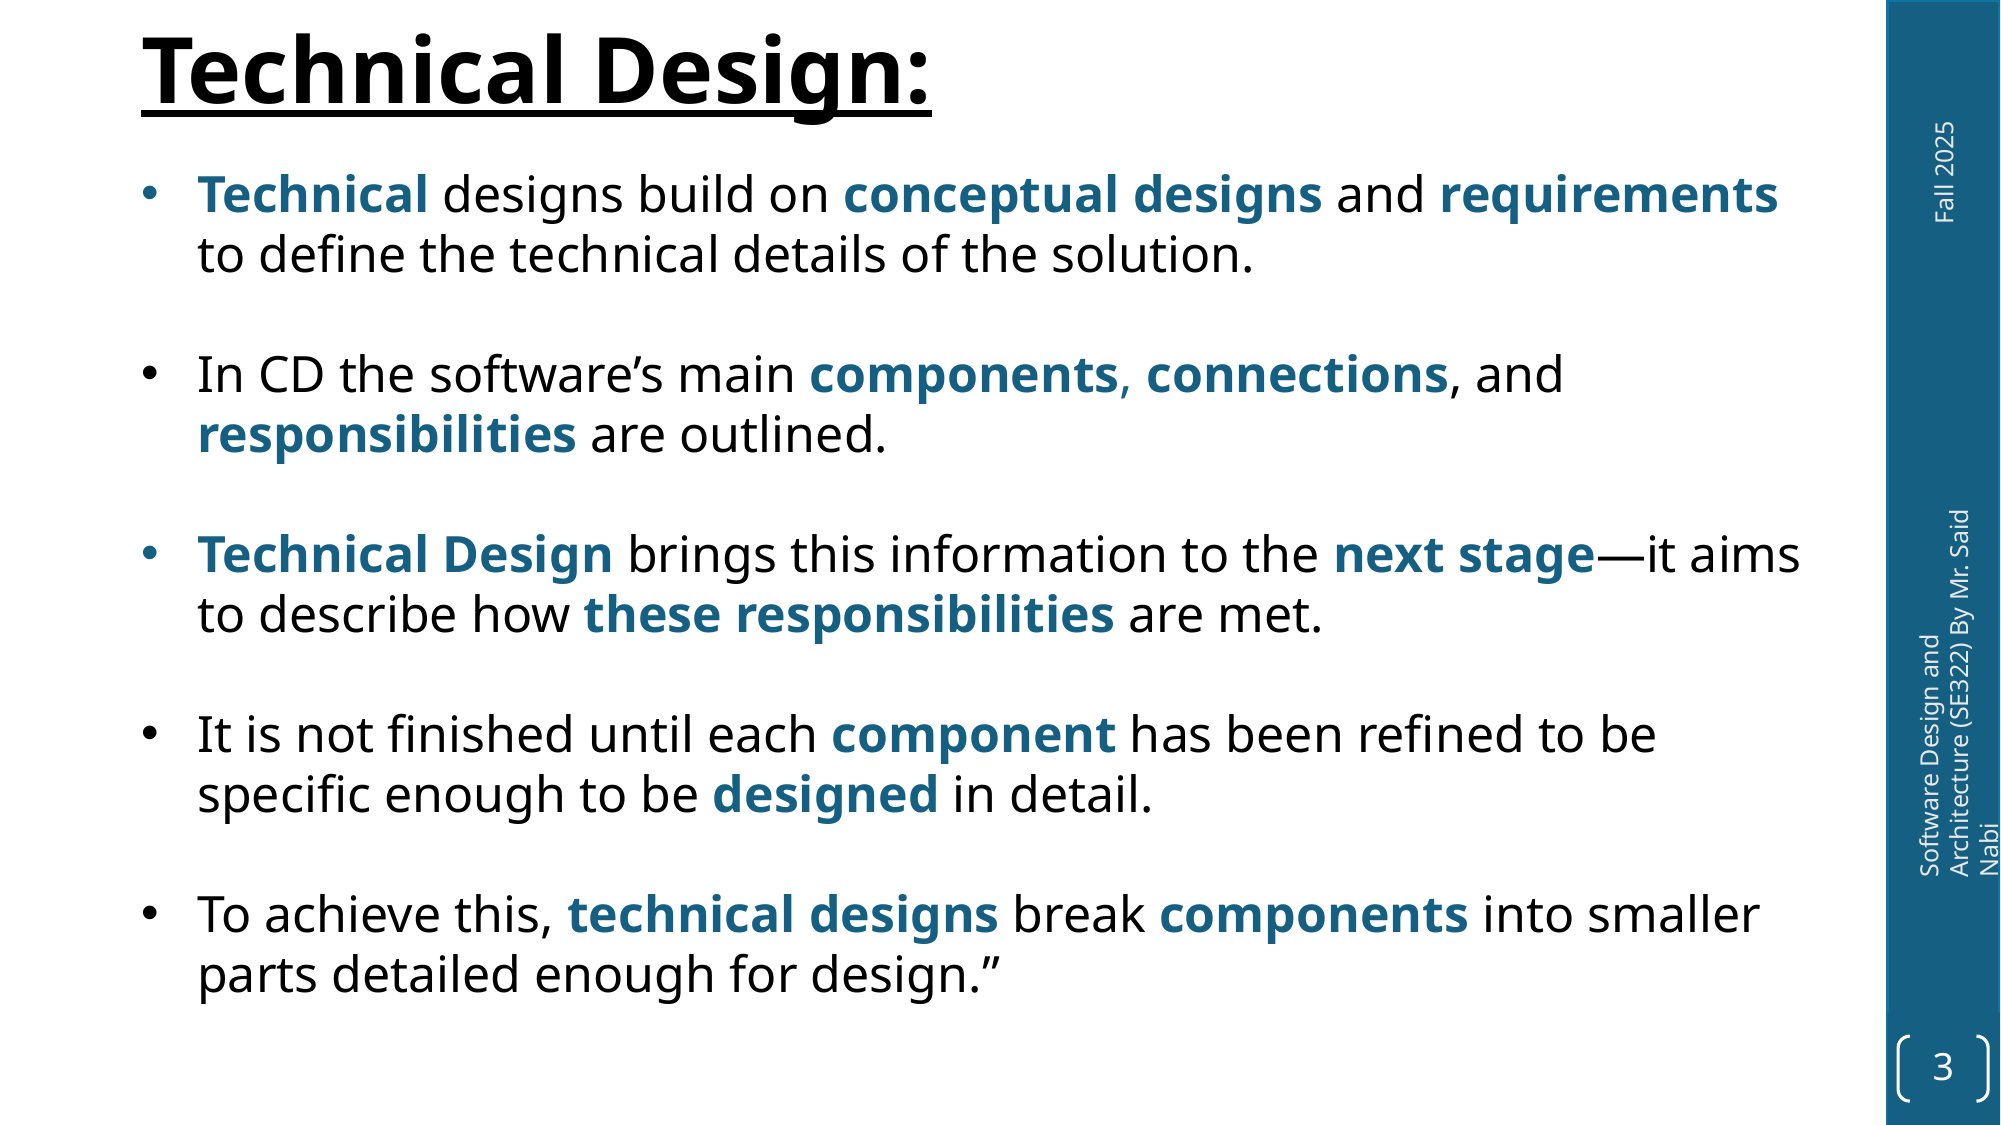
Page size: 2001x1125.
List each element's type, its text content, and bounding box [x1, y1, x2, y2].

title Technical Design: [126, 16, 1874, 137]
text_box Technical designs build on conceptual designs and requirements to define the technical details of the solution. In CD the software’s main components, connections, and responsibilities are outlined. Technical Design brings this information to the next stage—it aims to describe how these responsibilities are met. It is not finished until each component has been refined to be specific enough to be designed in detail. To achieve this, technical designs break components into smaller parts detailed enough for design.” [126, 154, 1818, 1125]
